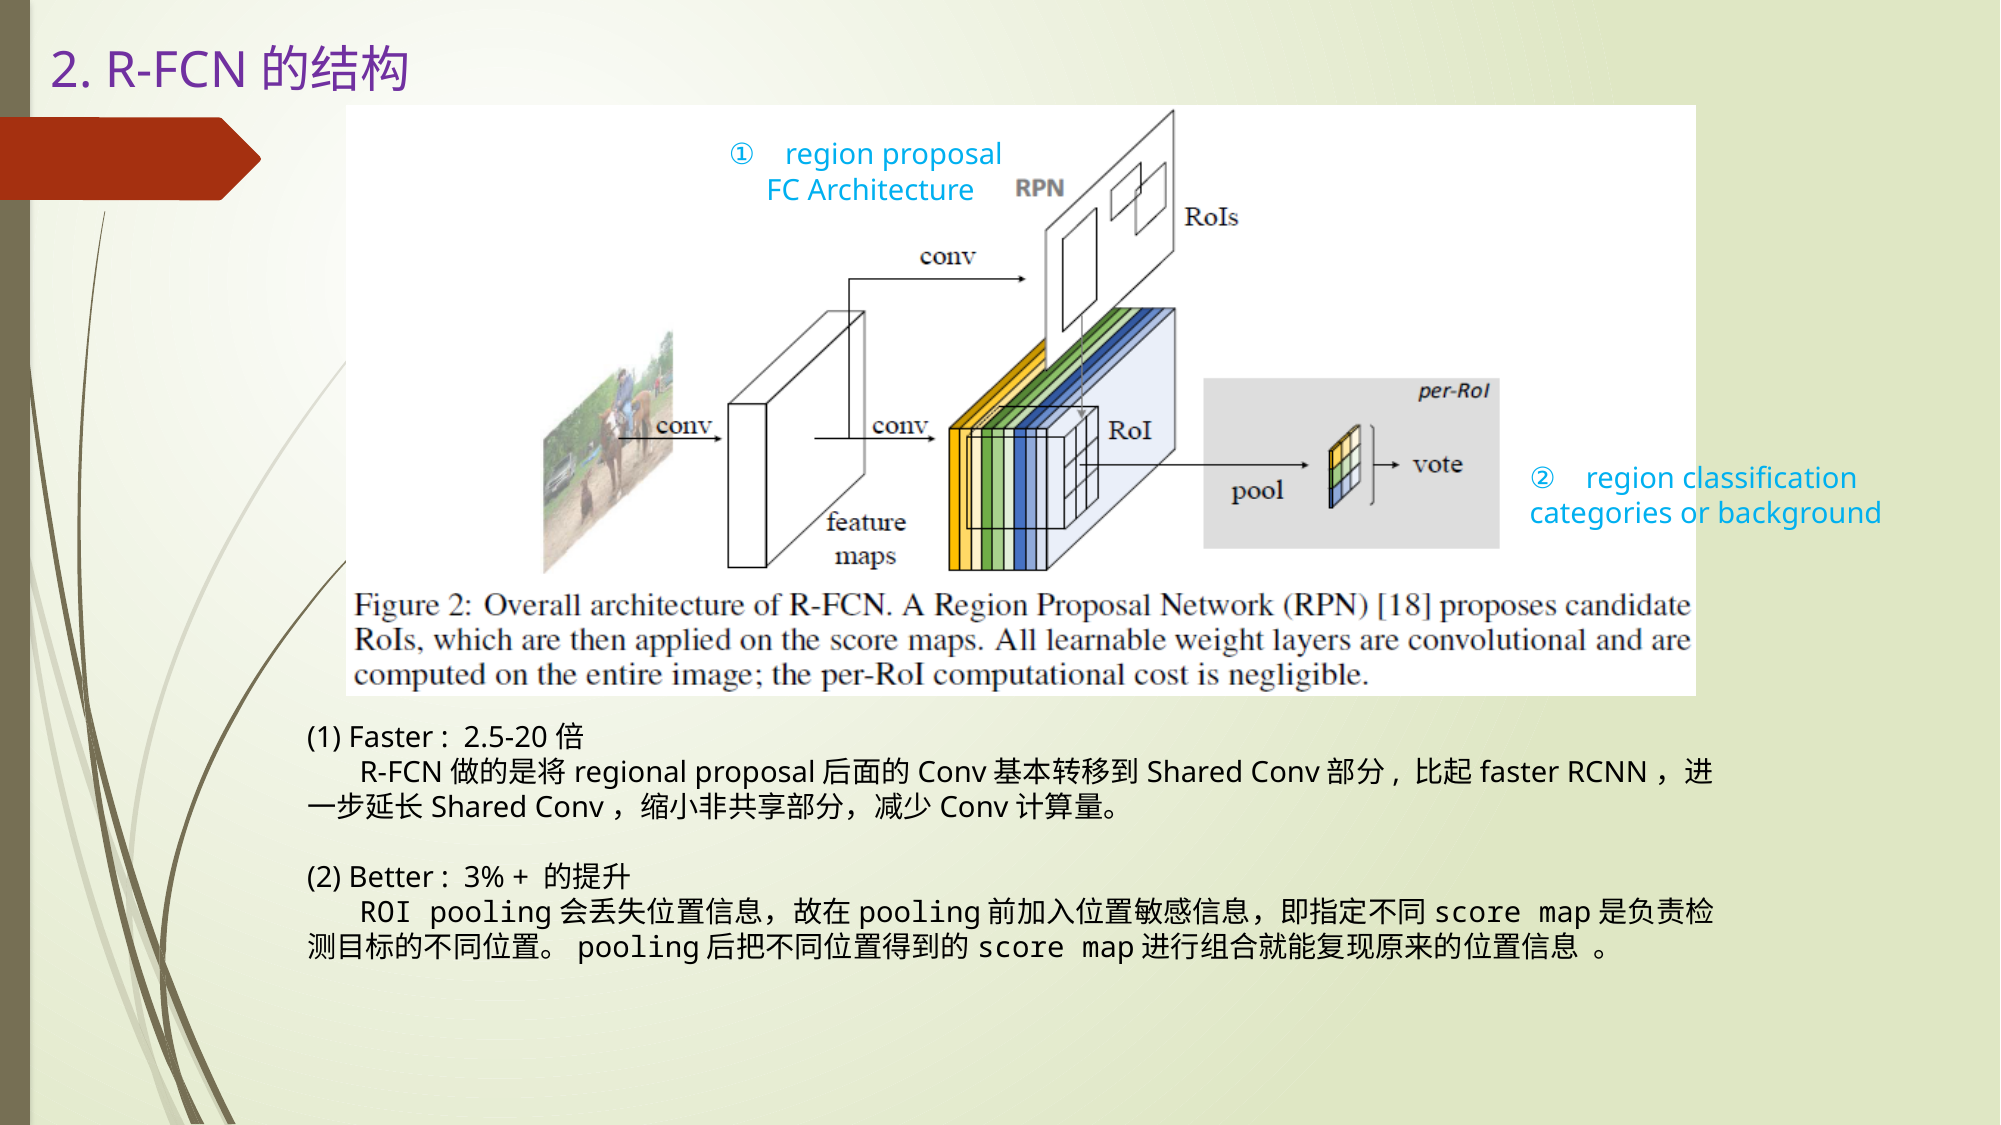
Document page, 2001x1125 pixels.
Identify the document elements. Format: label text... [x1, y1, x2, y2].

picture [346, 105, 1697, 697]
picture [1685, 510, 1693, 520]
text_box 2. R-FCN的结构 [36, 29, 426, 105]
text_box region classification categories or background [1699, 451, 1898, 537]
text_box (1) Faster : 2.5-20倍 R-FCN做的是将regional proposal后面的Conv基本转移到Shared Conv部分, 比起faster RCNN，进一步延长Shared Conv，缩小非共享部分，减少Conv计算量。 (2) Better : 3% + 的提升 ROI pooling会丢失位置信息，故在pooling前加入位置敏感信息，即指定不同score map是负责检测目标的不同位置。pooling后把不同位置得到的score map进行组合就能复现原来的位置信息 。 [292, 711, 1751, 971]
